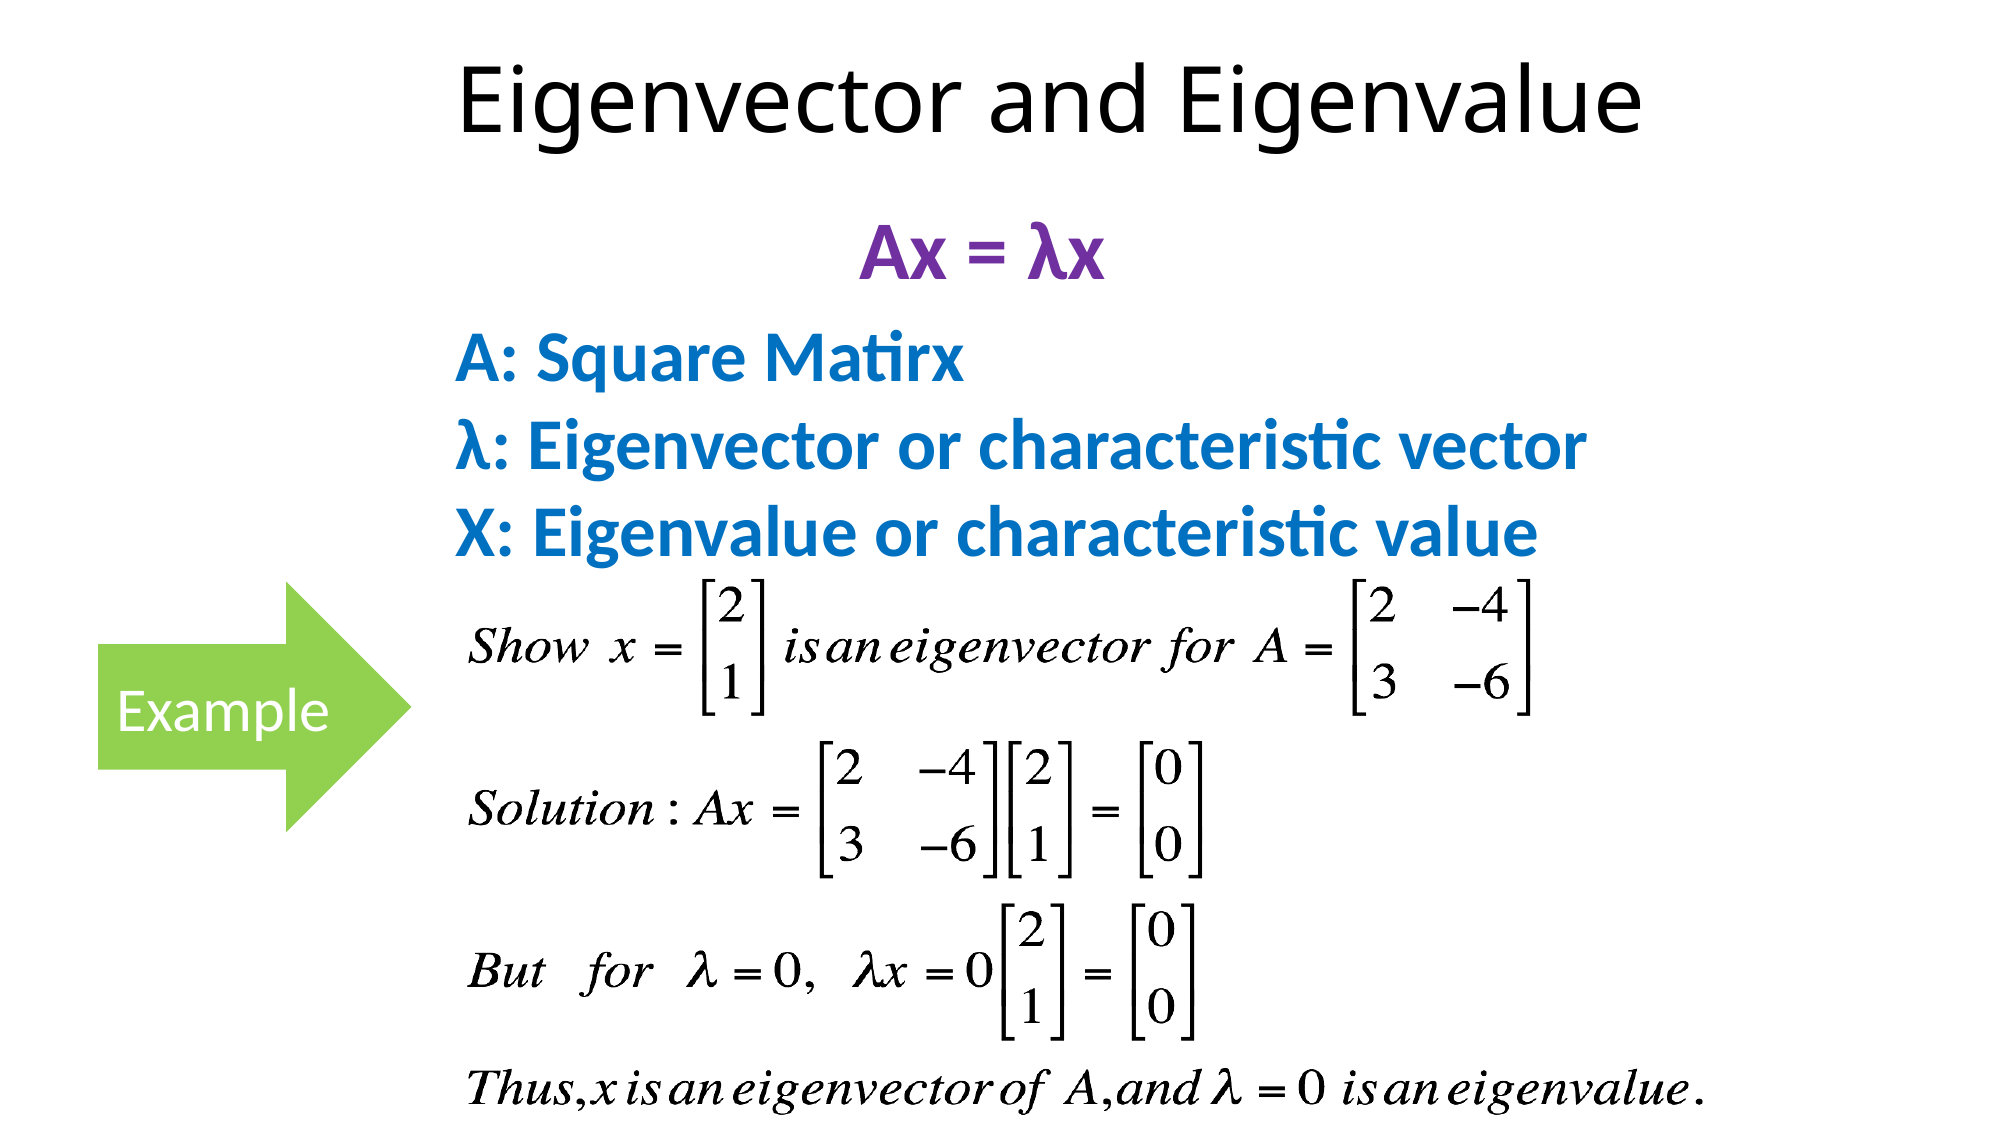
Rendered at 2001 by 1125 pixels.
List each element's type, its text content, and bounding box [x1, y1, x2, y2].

picture [458, 572, 1703, 1124]
text_box Eigenvector and Eigenvalue [440, 0, 2000, 212]
text_box A: Square Matirx λ: Eigenvector or characteristic vector X: Eigenvalue or characteristic value [440, 301, 1675, 579]
text_box Ax = λx [844, 188, 1198, 301]
text_box Example [95, 576, 415, 838]
